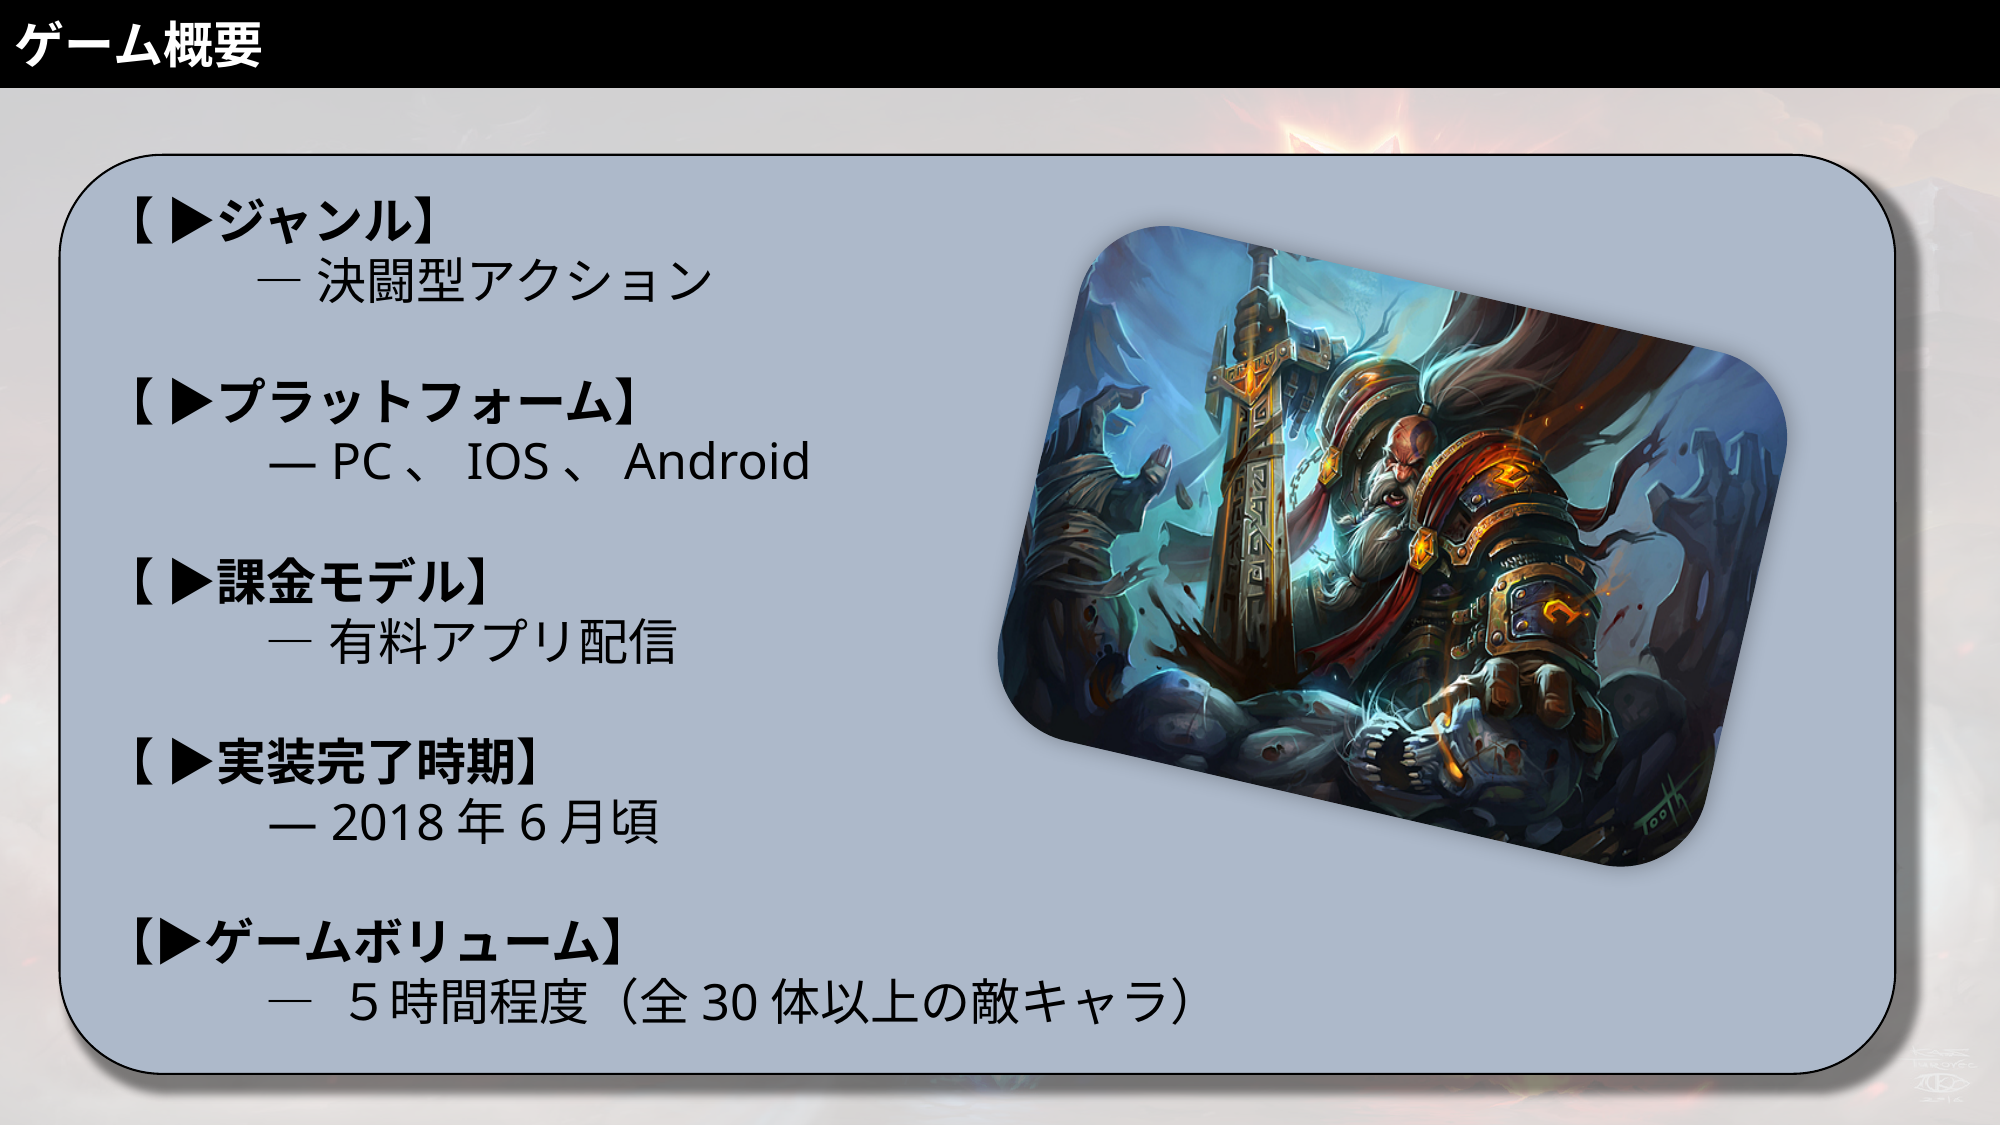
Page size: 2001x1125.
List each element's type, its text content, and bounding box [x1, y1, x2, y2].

picture [997, 226, 1788, 867]
text_box ゲーム概要 [0, 0, 2000, 88]
text_box [58, 153, 1897, 1075]
text_box 【 ▶ジャンル】 ―決闘型アクション 【 ▶プラットフォーム】 ― PC、IOS、Android 【 ▶課金モデル】 ―有料アプリ配信 【 ▶実装完了時期】 ― 2018年6月頃 【▶ゲームボリューム】 ― ５時間程度（全30体以上の敵キャラ） [90, 182, 1236, 1038]
